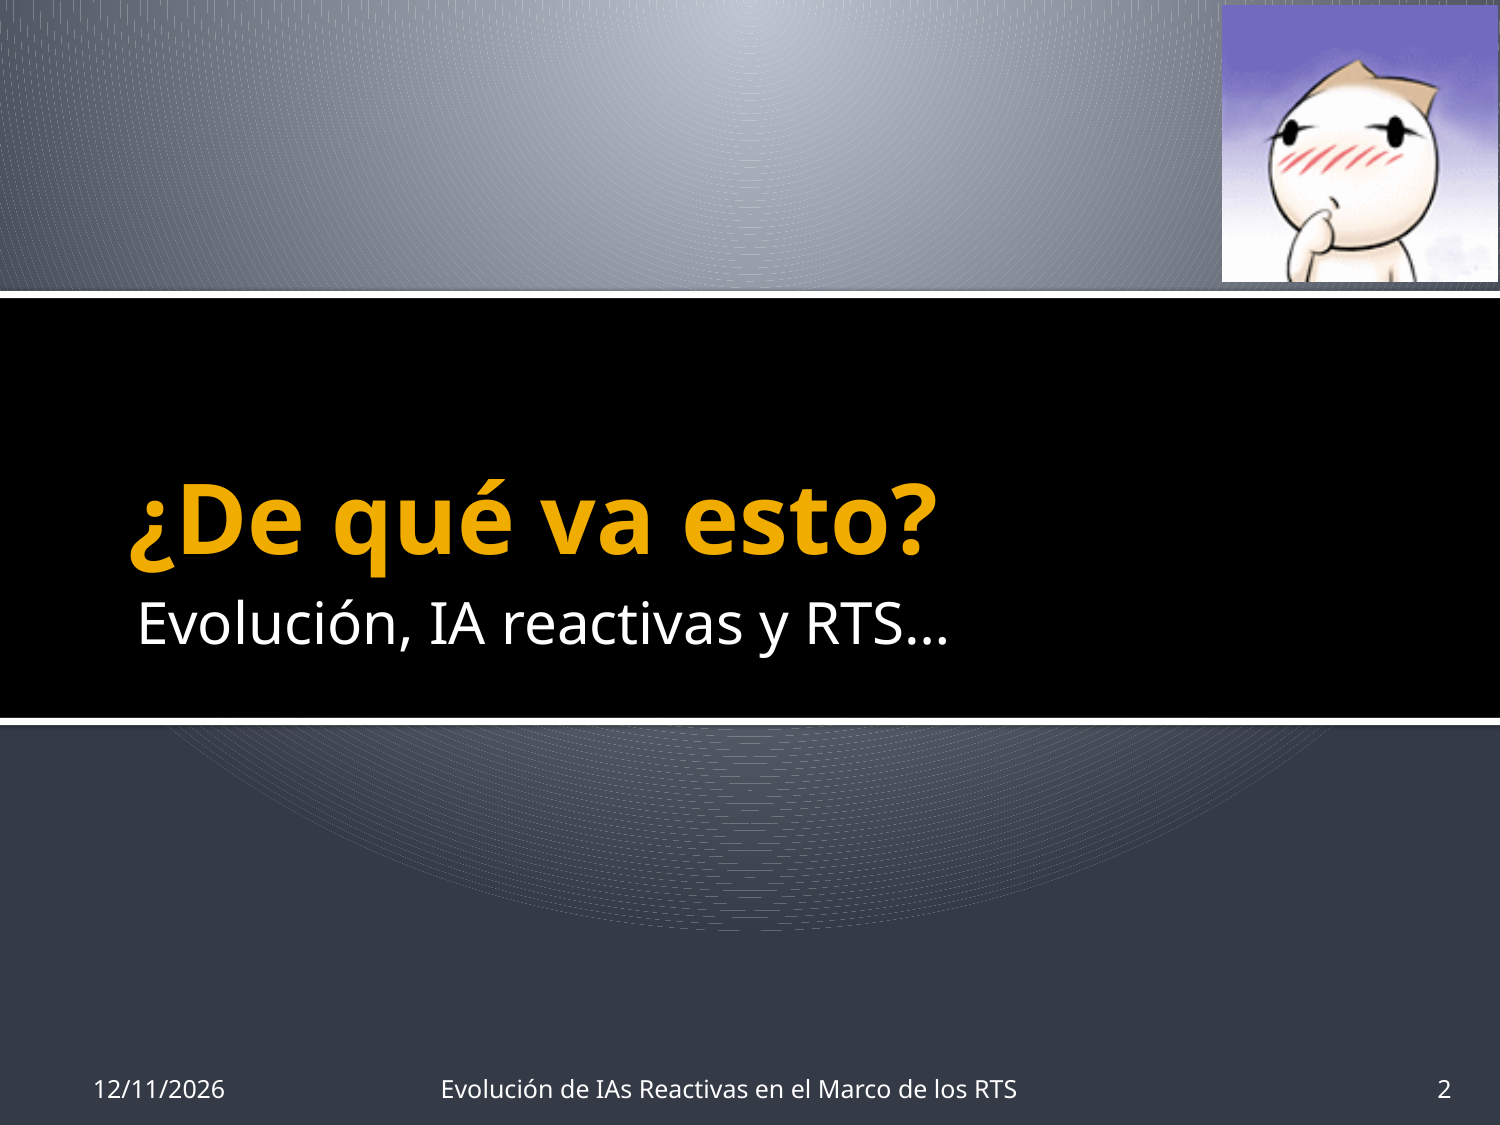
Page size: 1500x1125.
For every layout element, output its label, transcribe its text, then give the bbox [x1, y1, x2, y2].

footer Evolución de IAs Reactivas en el Marco de los RTS [433, 1062, 1337, 1108]
title ¿De qué va esto? [113, 305, 1429, 575]
picture [1222, 5, 1498, 282]
slide_number 2 [1345, 1062, 1467, 1108]
list Evolución, IA reactivas y RTS… [112, 586, 1429, 699]
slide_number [75, 1062, 425, 1108]
